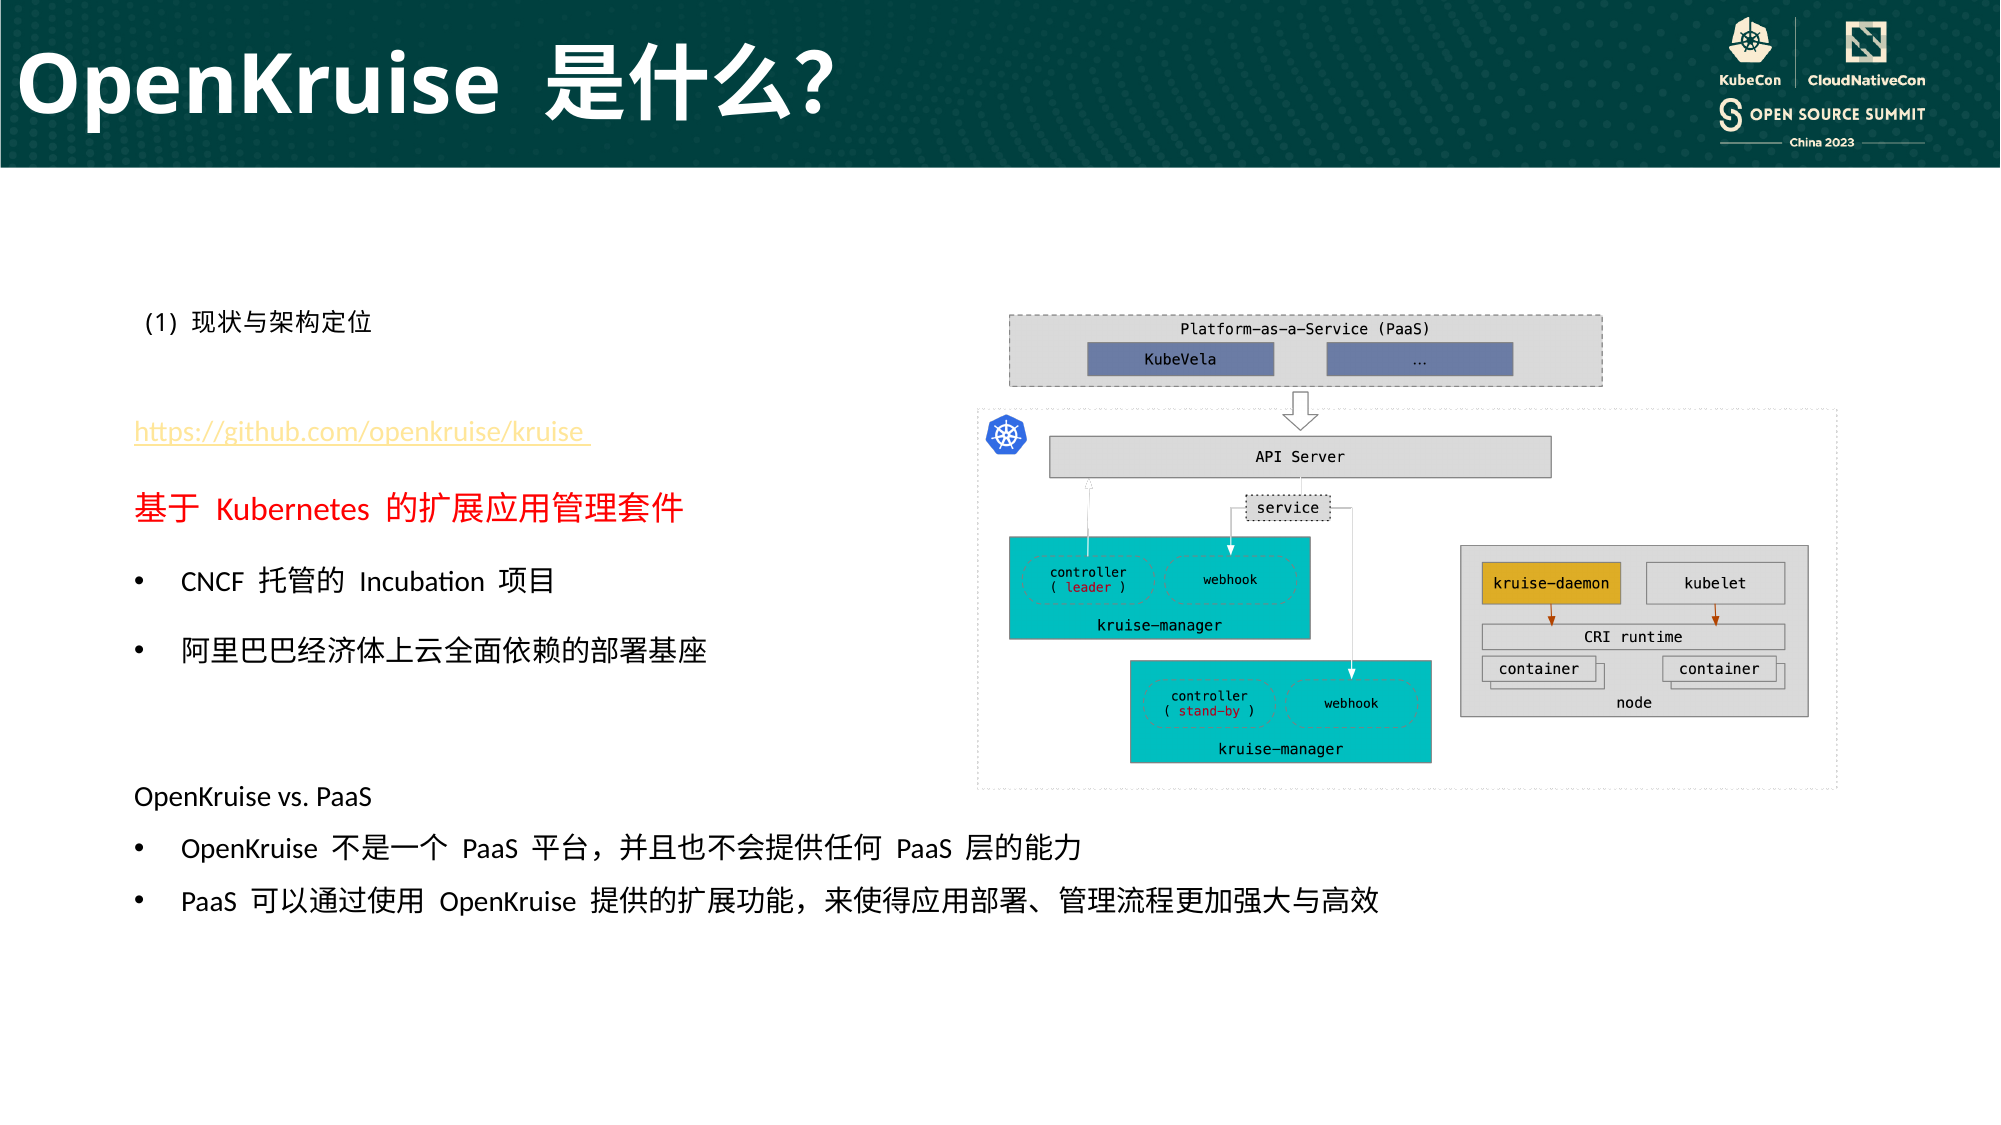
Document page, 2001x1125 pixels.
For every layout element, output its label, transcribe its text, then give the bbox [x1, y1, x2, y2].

text_box https://github.com/openkruise/kruise 基于 Kubernetes 的扩展应用管理套件 CNCF 托管的 Incubation 项目 阿里巴巴经济体上云全面依赖的部署基座 OpenKruise vs. PaaS OpenKruise 不是一个 PaaS 平台，并且也不会提供任何 PaaS 层的能力 PaaS 可以通过使用 OpenKruise 提供的扩展功能，来使得应用部署、管理流程更加强大与高效 [119, 405, 1408, 925]
text_box (1) 现状与架构定位 [143, 297, 1141, 339]
picture [0, 0, 2000, 1125]
text_box OpenKruise 是什么？ [0, 0, 1725, 196]
